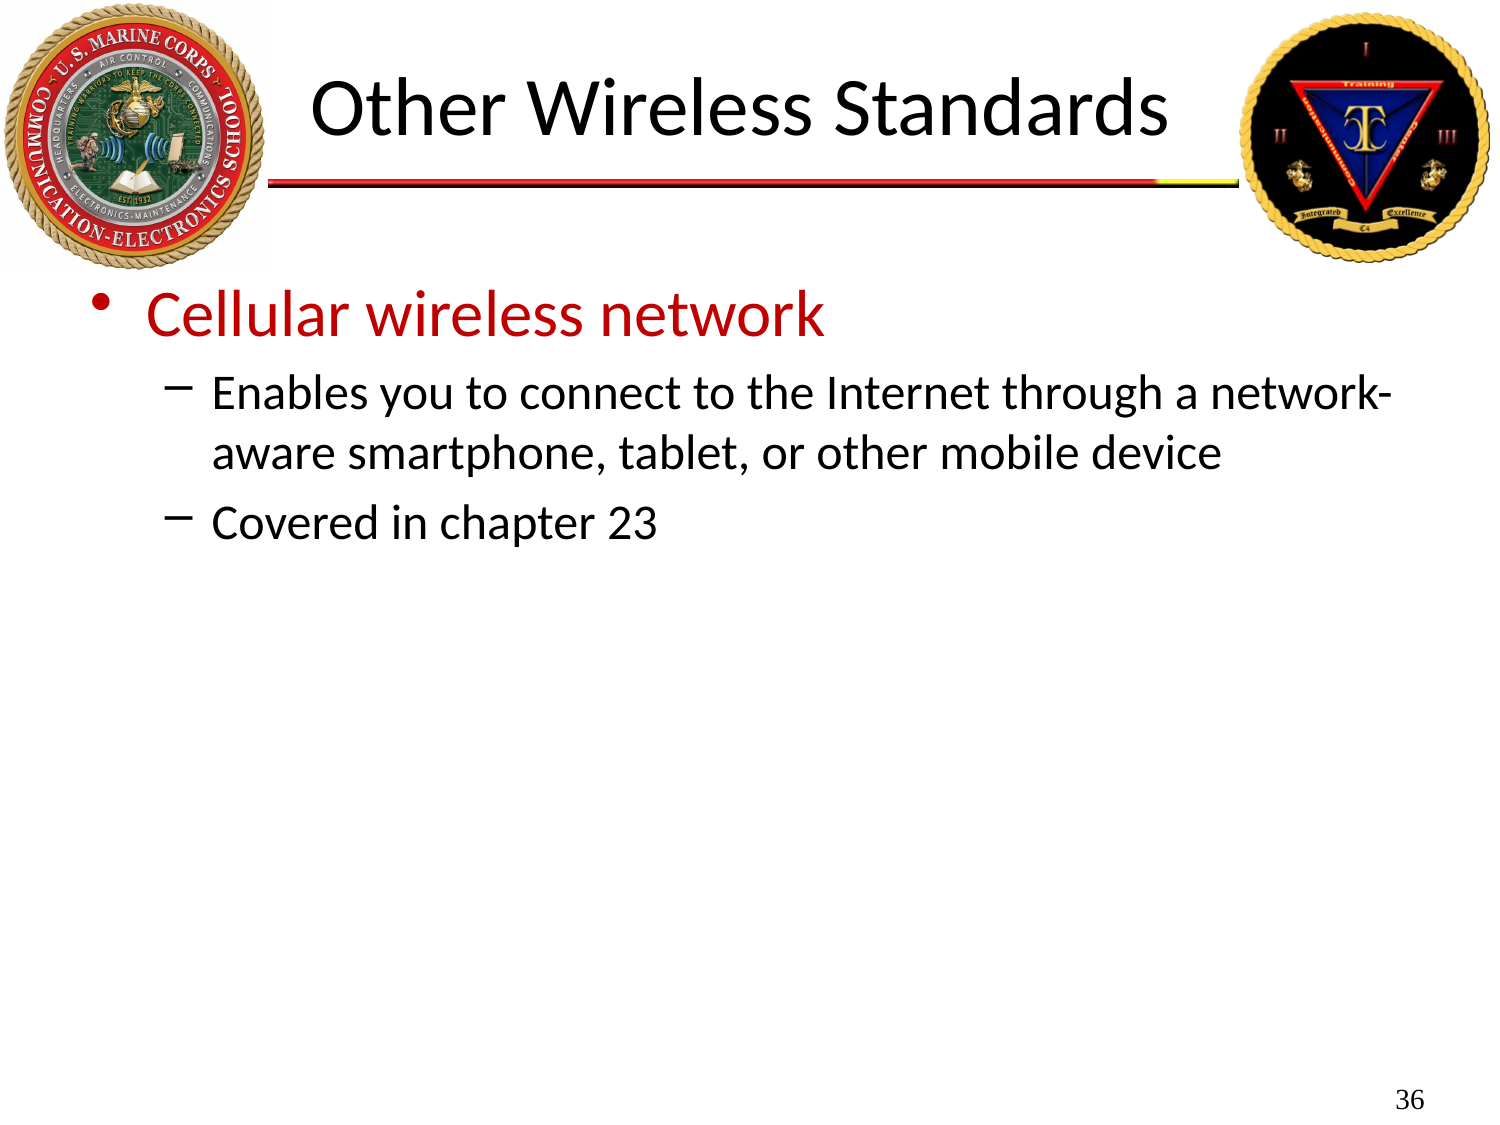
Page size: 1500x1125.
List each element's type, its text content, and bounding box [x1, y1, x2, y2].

picture [1239, 12, 1490, 263]
picture [0, 0, 268, 274]
list Cellular wireless network Enables you to connect to the Internet through a network-aware smartphone, tablet, or other mobile device Covered in chapter 23 [75, 262, 1425, 1005]
title Other Wireless Standards [75, 45, 1425, 233]
